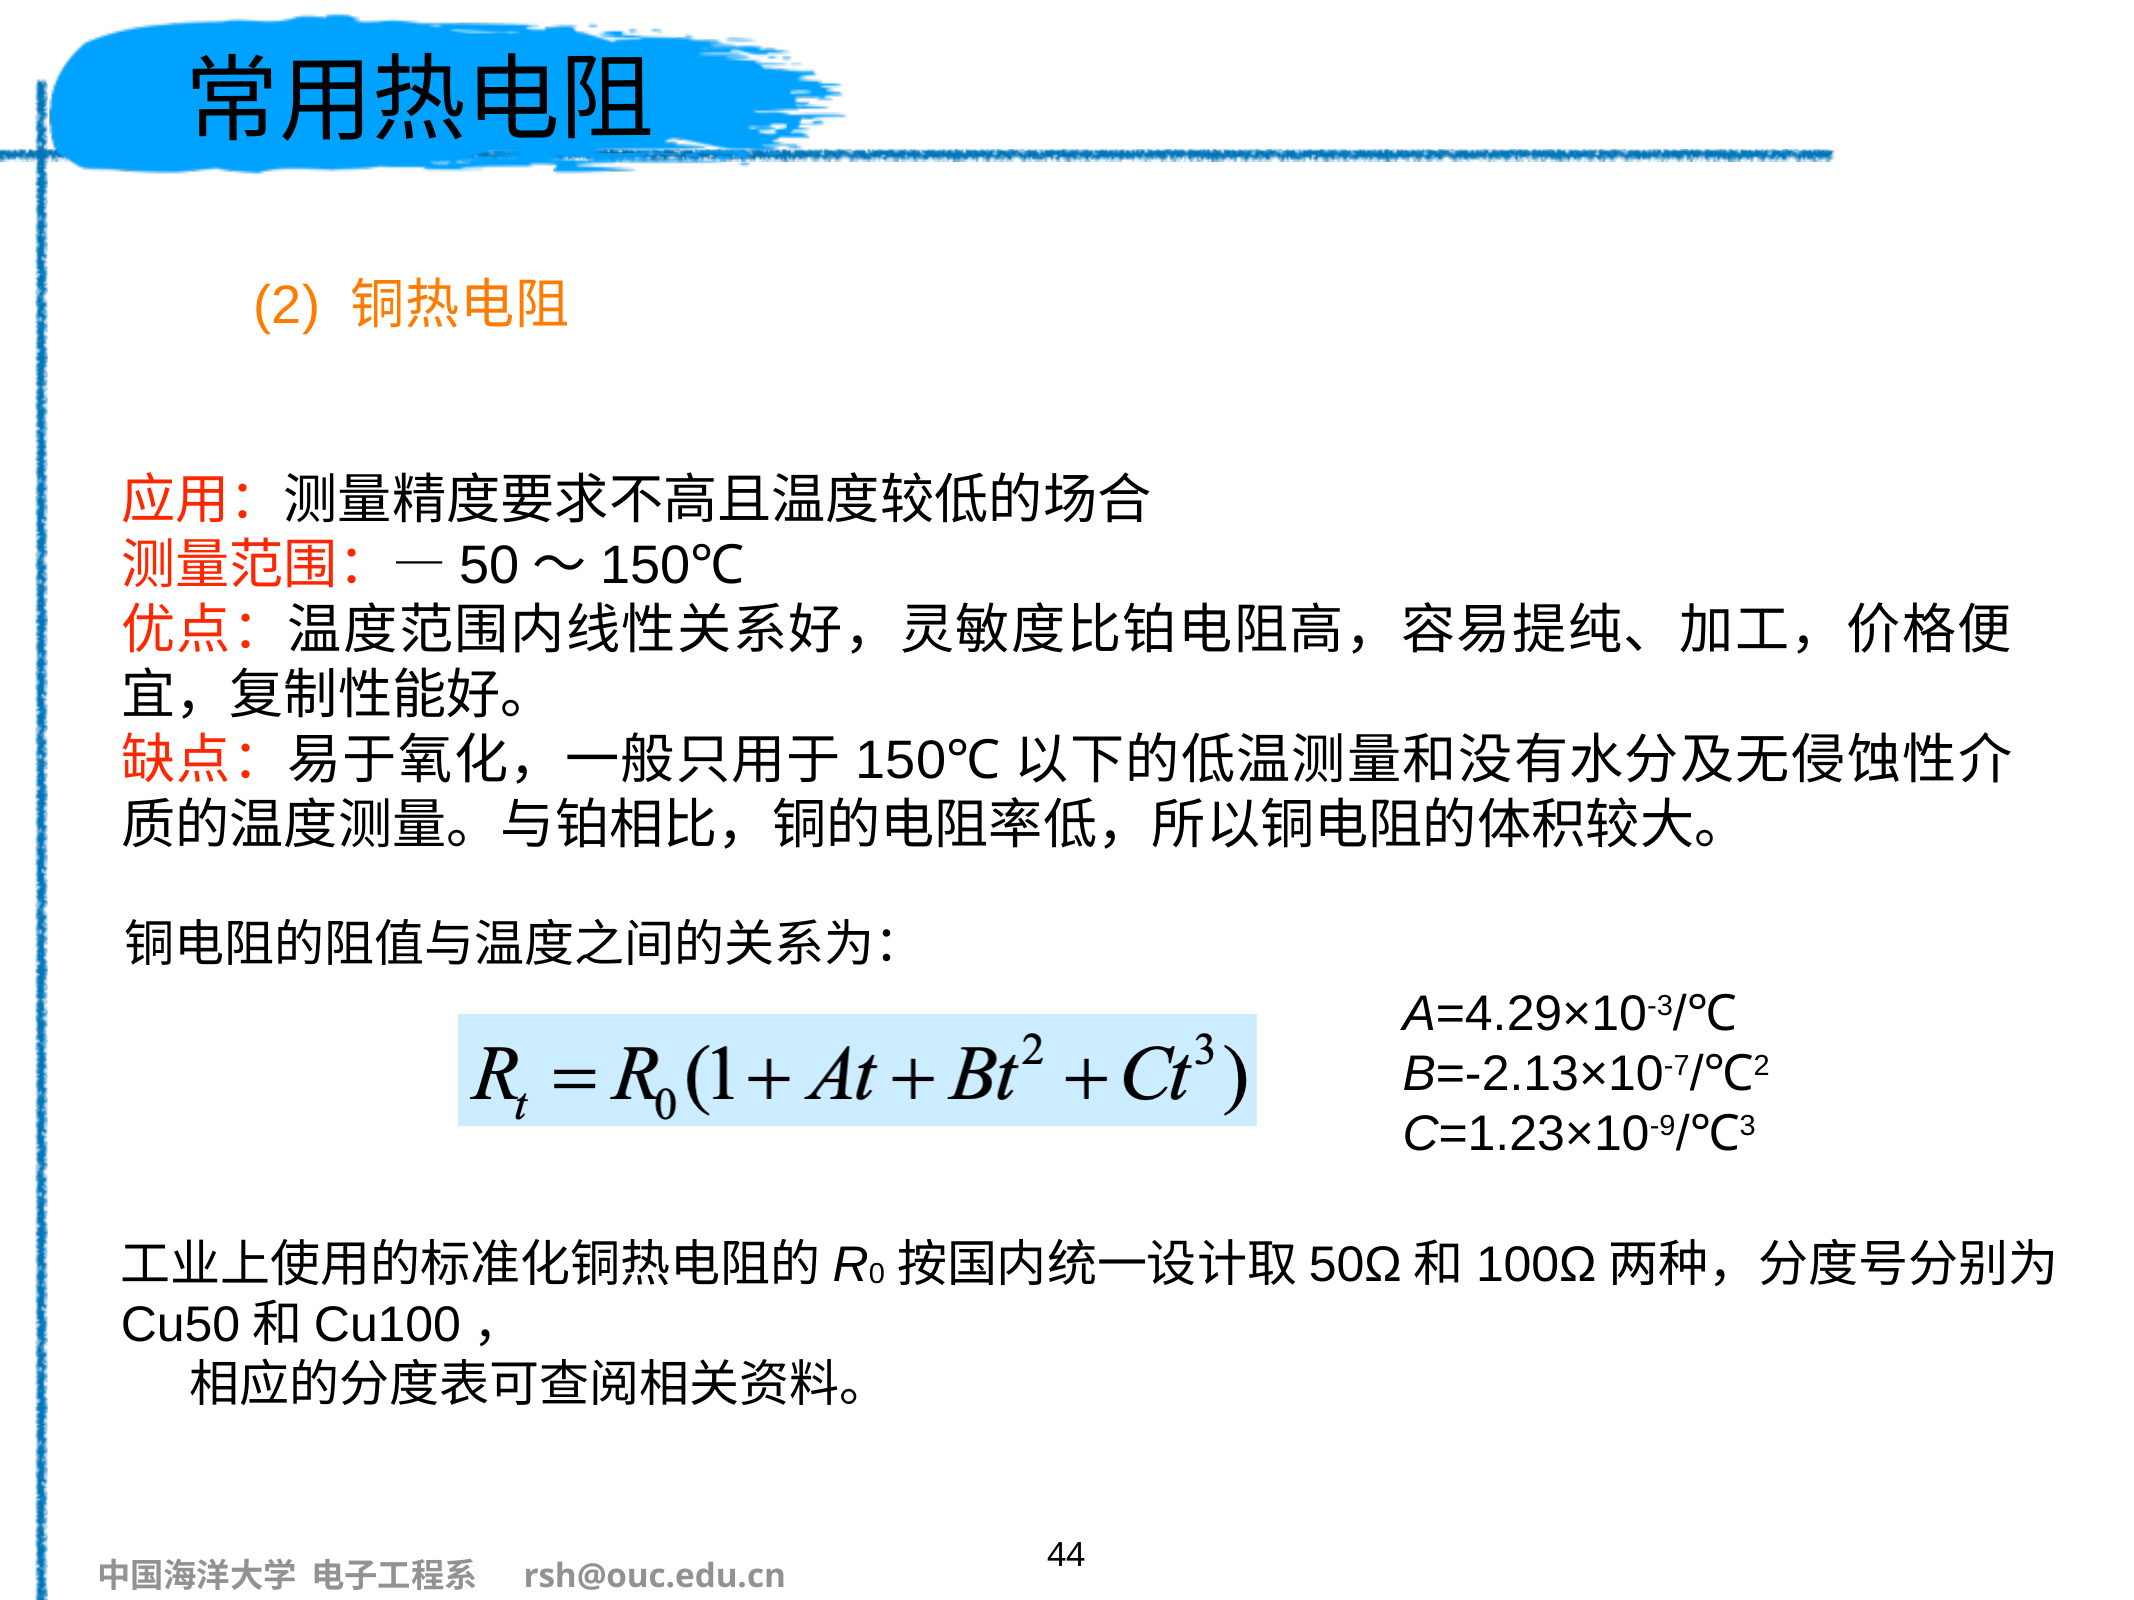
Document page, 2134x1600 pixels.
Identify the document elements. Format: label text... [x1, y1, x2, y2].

picture [0, 11, 54, 1600]
text_box (2) 铜热电阻 [245, 293, 671, 375]
title 常用热电阻 [53, 1, 786, 189]
picture [458, 1014, 1258, 1128]
picture [785, 11, 1841, 178]
text_box 铜电阻的阻值与温度之间的关系为： [115, 903, 933, 980]
text_box A=4.29×10-3/℃ B=-2.13×10-7/℃2 C=1.23×10-9/℃3 [1394, 972, 1779, 1169]
slide_number 44 [1037, 1524, 1095, 1579]
text_box 应用：测量精度要求不高且温度较低的场合 测量范围：―50～150℃ 优点：温度范围内线性关系好，灵敏度比铂电阻高，容易提纯、加工，价格便宜，复制性能好。 缺点：易于氧化，一般只用于150℃以下的低温测量和没有水分及无侵蚀性介质的温度测量。与铂相比，铜的电阻率低，所以铜电阻的体积较大。 [112, 456, 2021, 863]
text_box 工业上使用的标准化铜热电阻的R0按国内统一设计取50Ω和100Ω两种，分度号分别为Cu50和Cu100， 相应的分度表可查阅相关资料。 [112, 1223, 2082, 1420]
